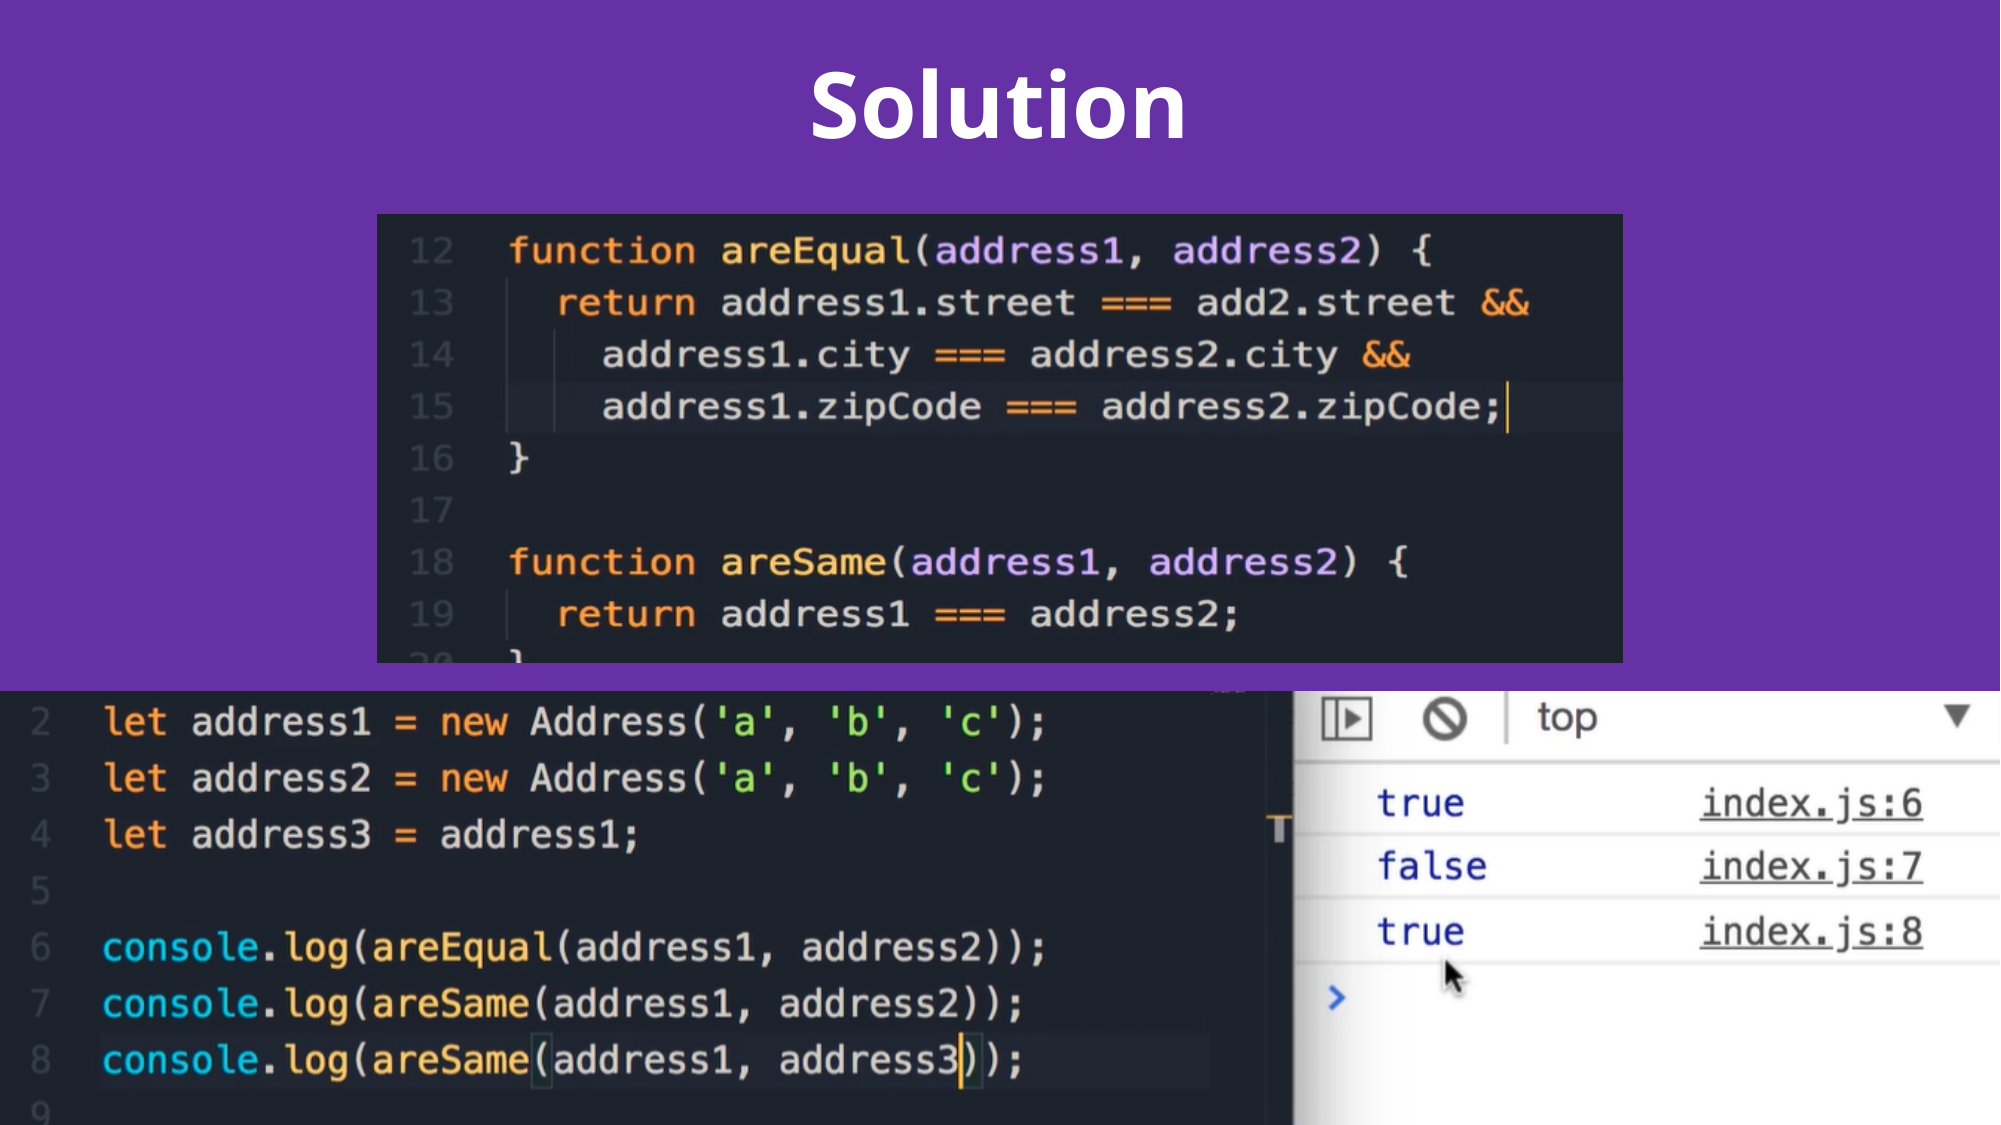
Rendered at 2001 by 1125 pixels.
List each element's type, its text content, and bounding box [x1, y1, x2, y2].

picture [0, 691, 2000, 1125]
title Solution [137, 0, 1863, 218]
picture [377, 214, 1623, 663]
